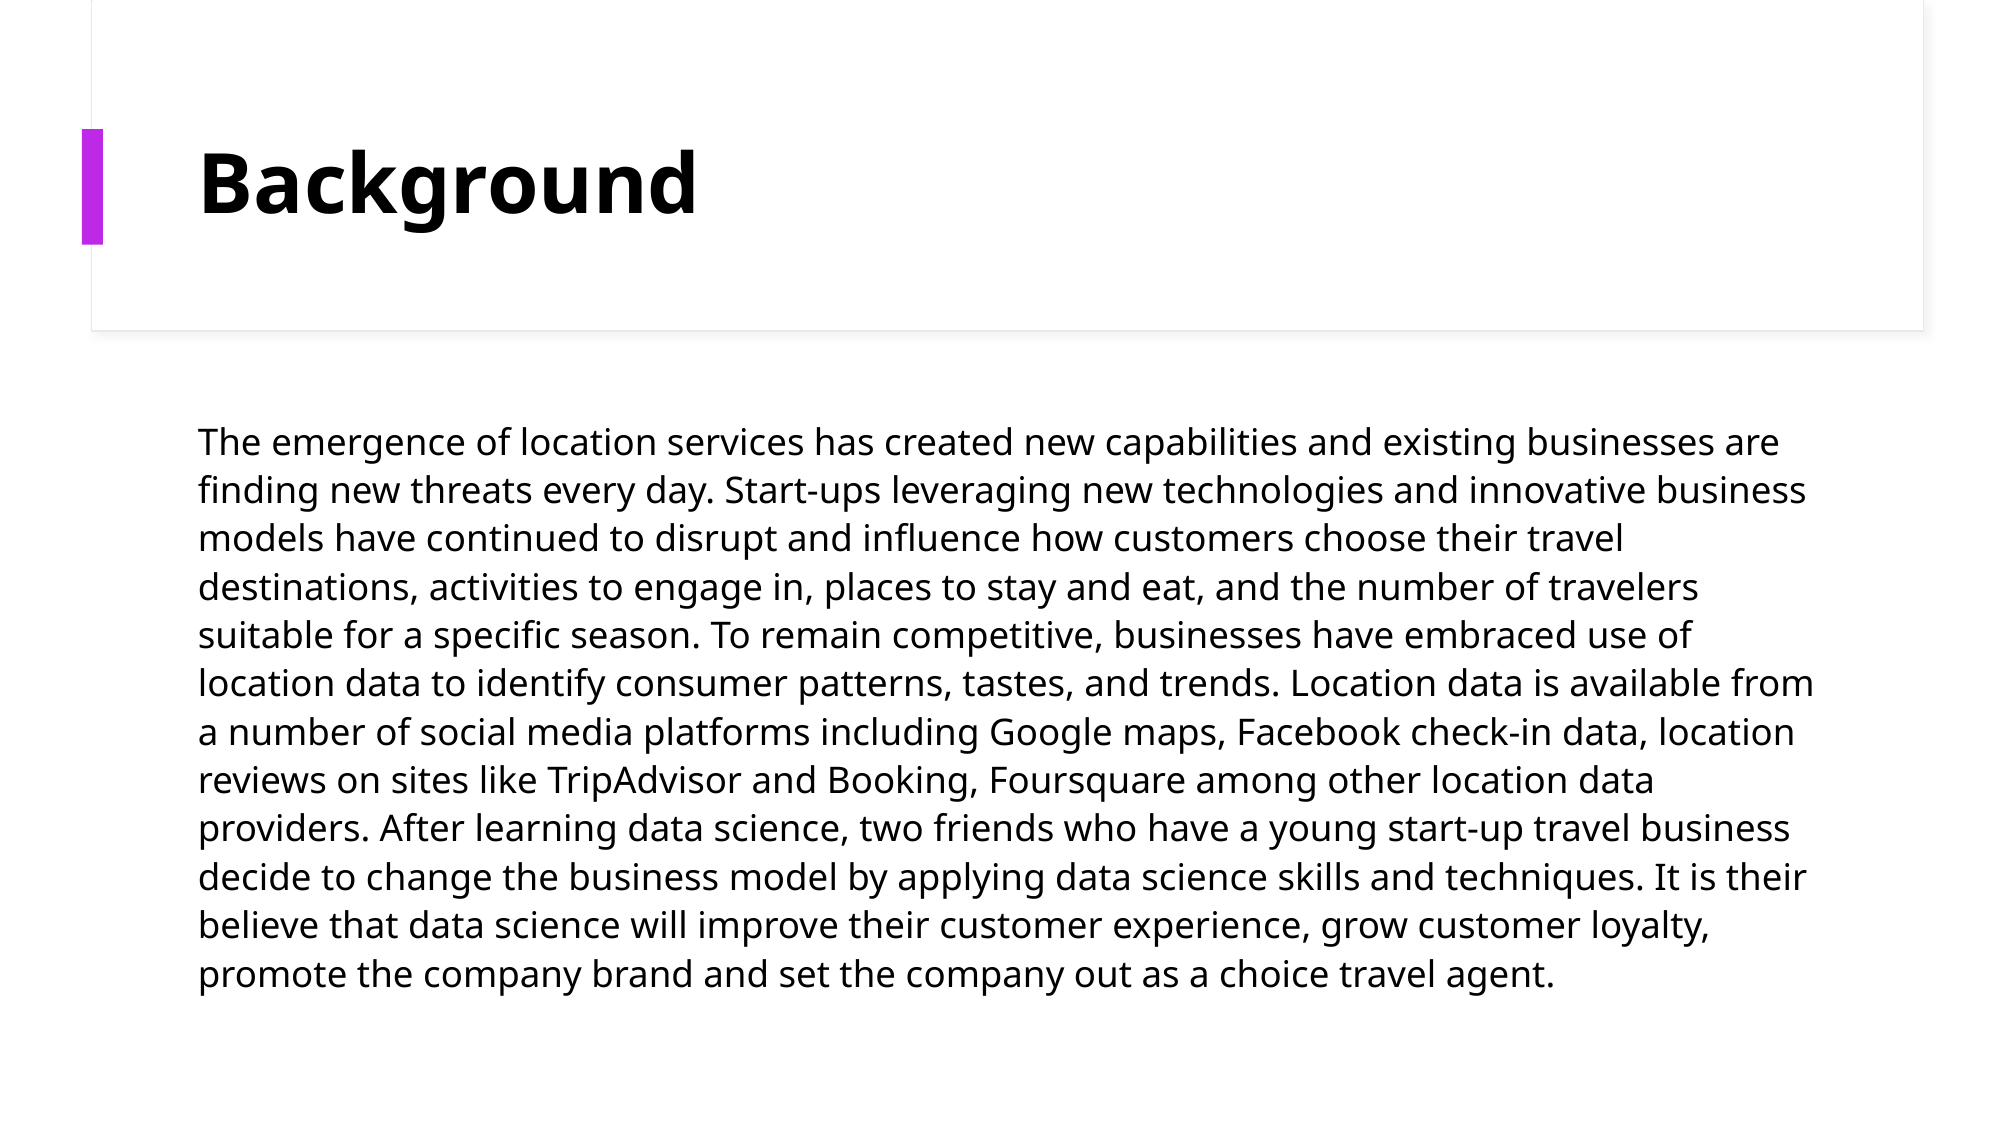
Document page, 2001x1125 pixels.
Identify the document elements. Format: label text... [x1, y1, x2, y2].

list The emergence of location services has created new capabilities and existing businesses are finding new threats every day. Start-ups leveraging new technologies and innovative business models have continued to disrupt and influence how customers choose their travel destinations, activities to engage in, places to stay and eat, and the number of travelers suitable for a specific season. To remain competitive, businesses have embraced use of location data to identify consumer patterns, tastes, and trends. Location data is available from a number of social media platforms including Google maps, Facebook check-in data, location reviews on sites like TripAdvisor and Booking, Foursquare among other location data providers. After learning data science, two friends who have a young start-up travel business decide to change the business model by applying data science skills and techniques. It is their believe that data science will improve their customer experience, grow customer loyalty, promote the company brand and set the company out as a choice travel agent. [183, 406, 1851, 1013]
title Background [183, 90, 1851, 284]
